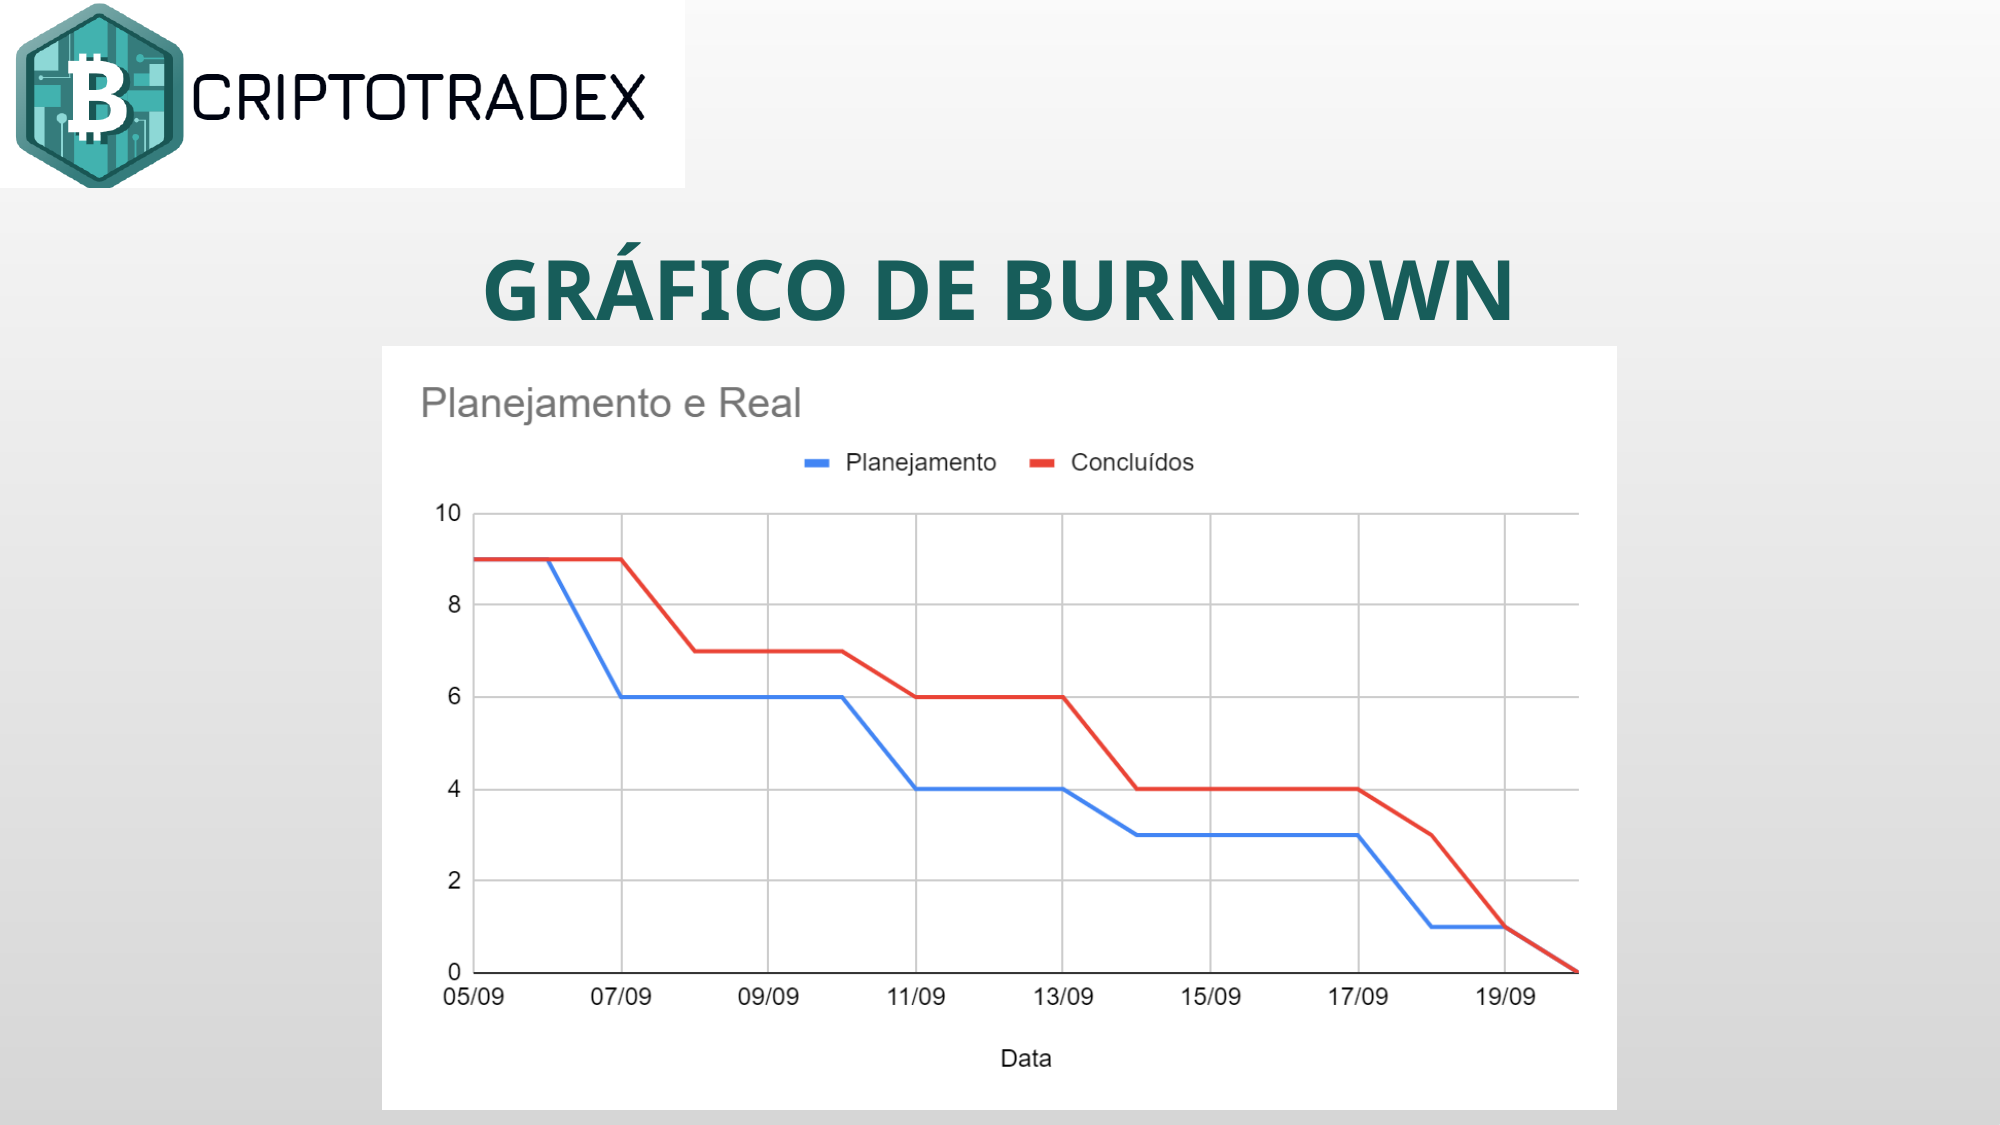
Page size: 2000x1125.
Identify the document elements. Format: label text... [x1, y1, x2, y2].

picture [382, 346, 1617, 1110]
title Gráfico de burndown [199, 209, 1800, 347]
picture [0, 0, 686, 188]
